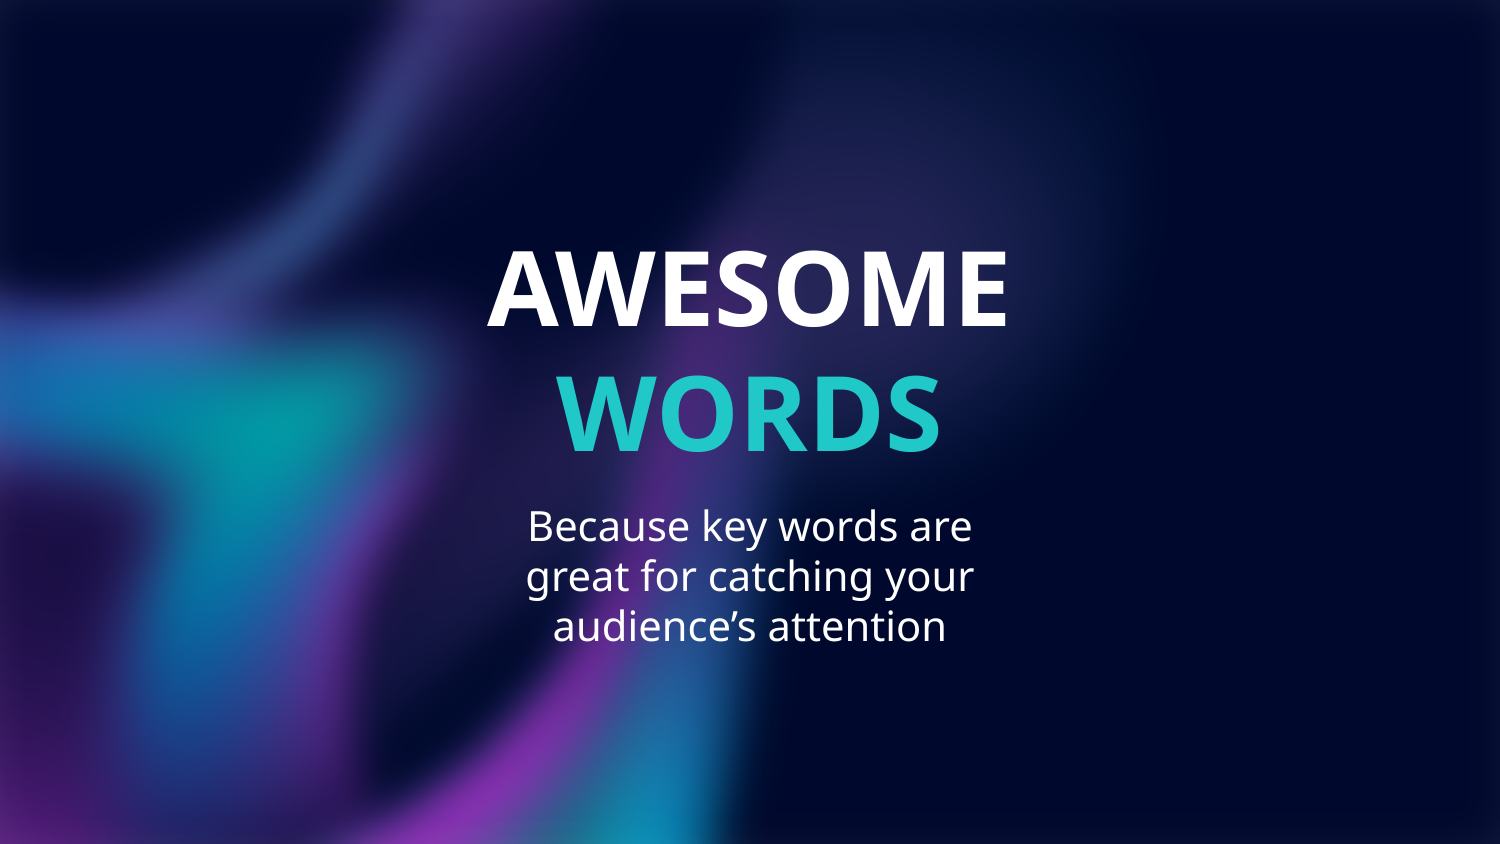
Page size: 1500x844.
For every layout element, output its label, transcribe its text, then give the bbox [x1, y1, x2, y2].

picture [0, 0, 1500, 844]
title AWESOME WORDS [440, 194, 1060, 500]
title Because key words are great for catching your audience’s attention [486, 499, 1014, 649]
